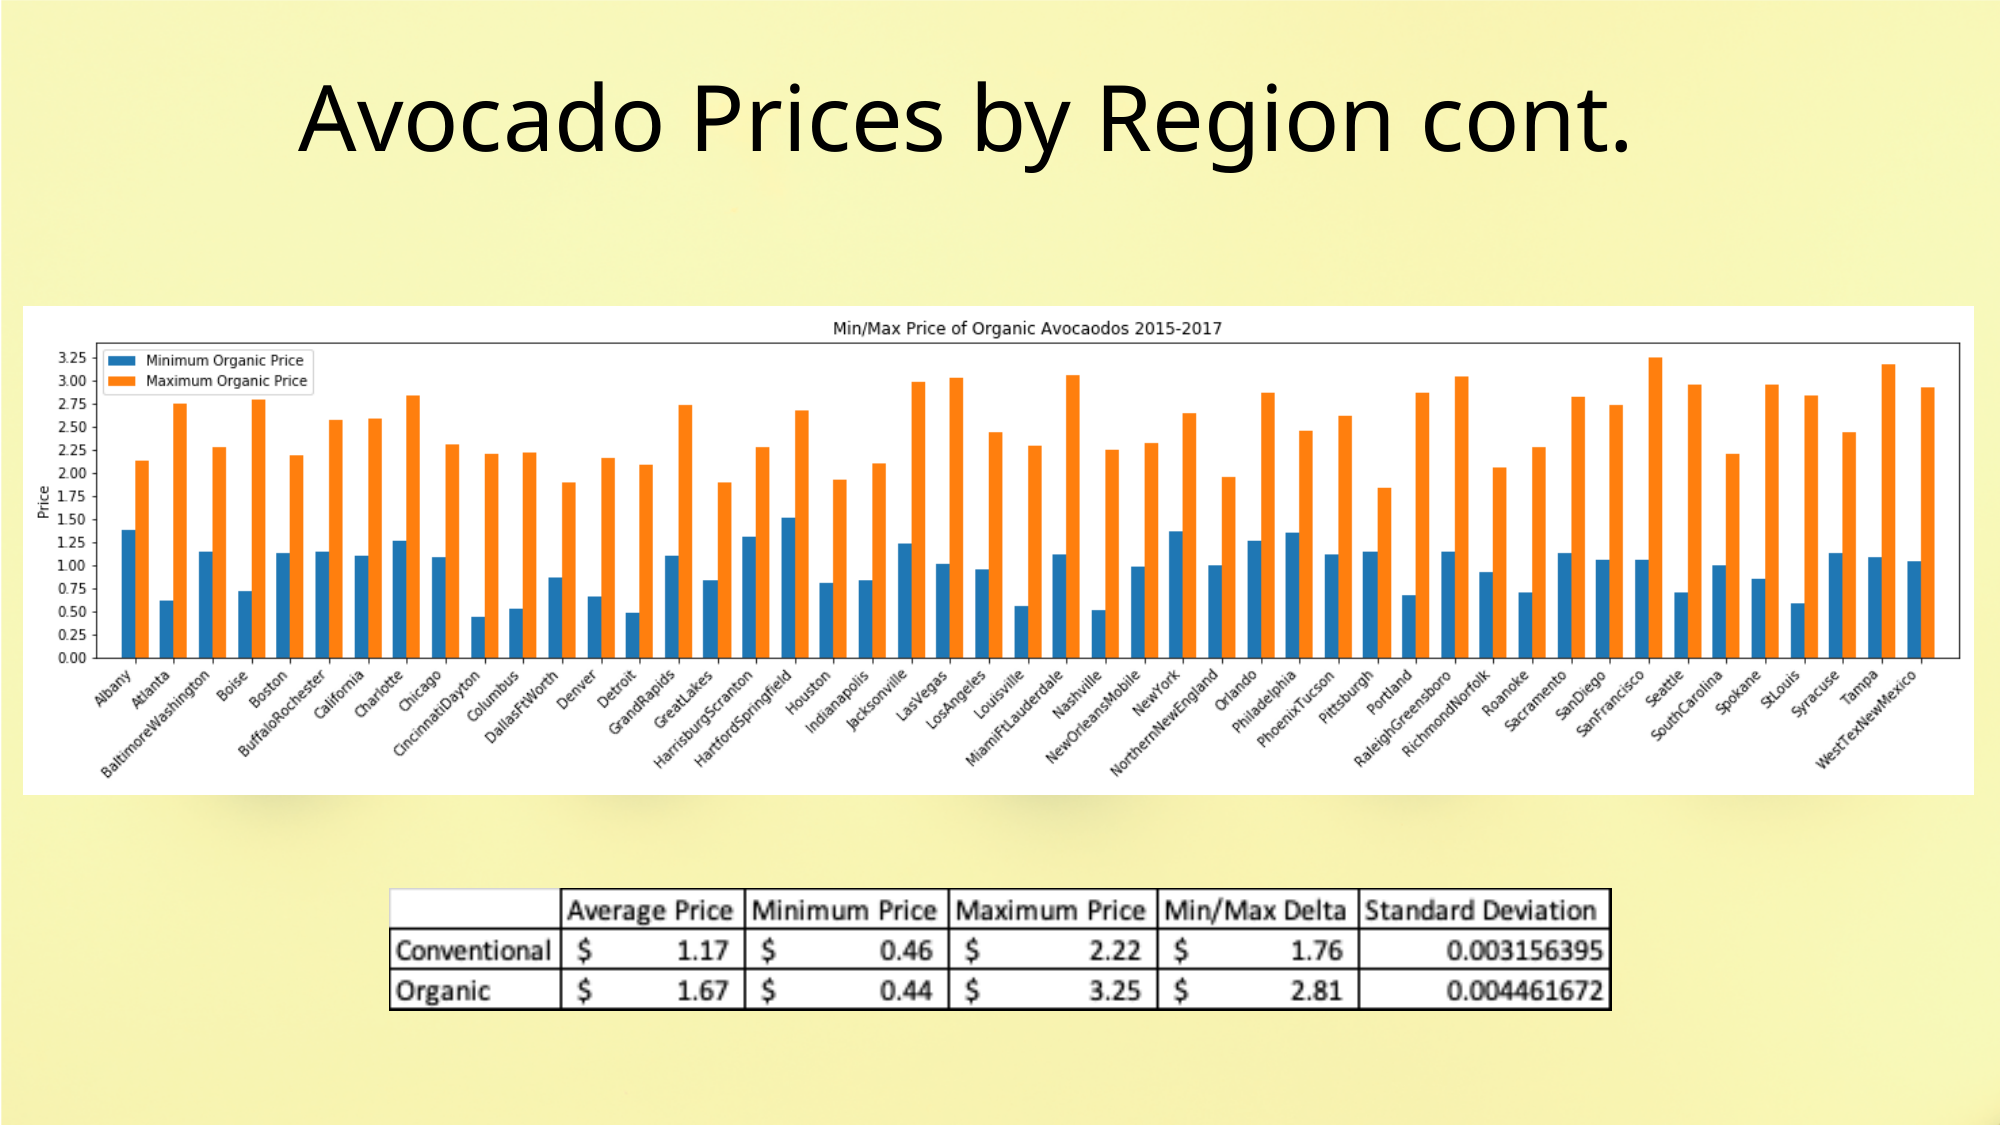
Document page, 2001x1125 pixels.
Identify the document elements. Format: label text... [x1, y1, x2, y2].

title Avocado Prices by Region cont. [23, 17, 1910, 228]
picture [388, 888, 1612, 1011]
picture [23, 306, 1974, 795]
